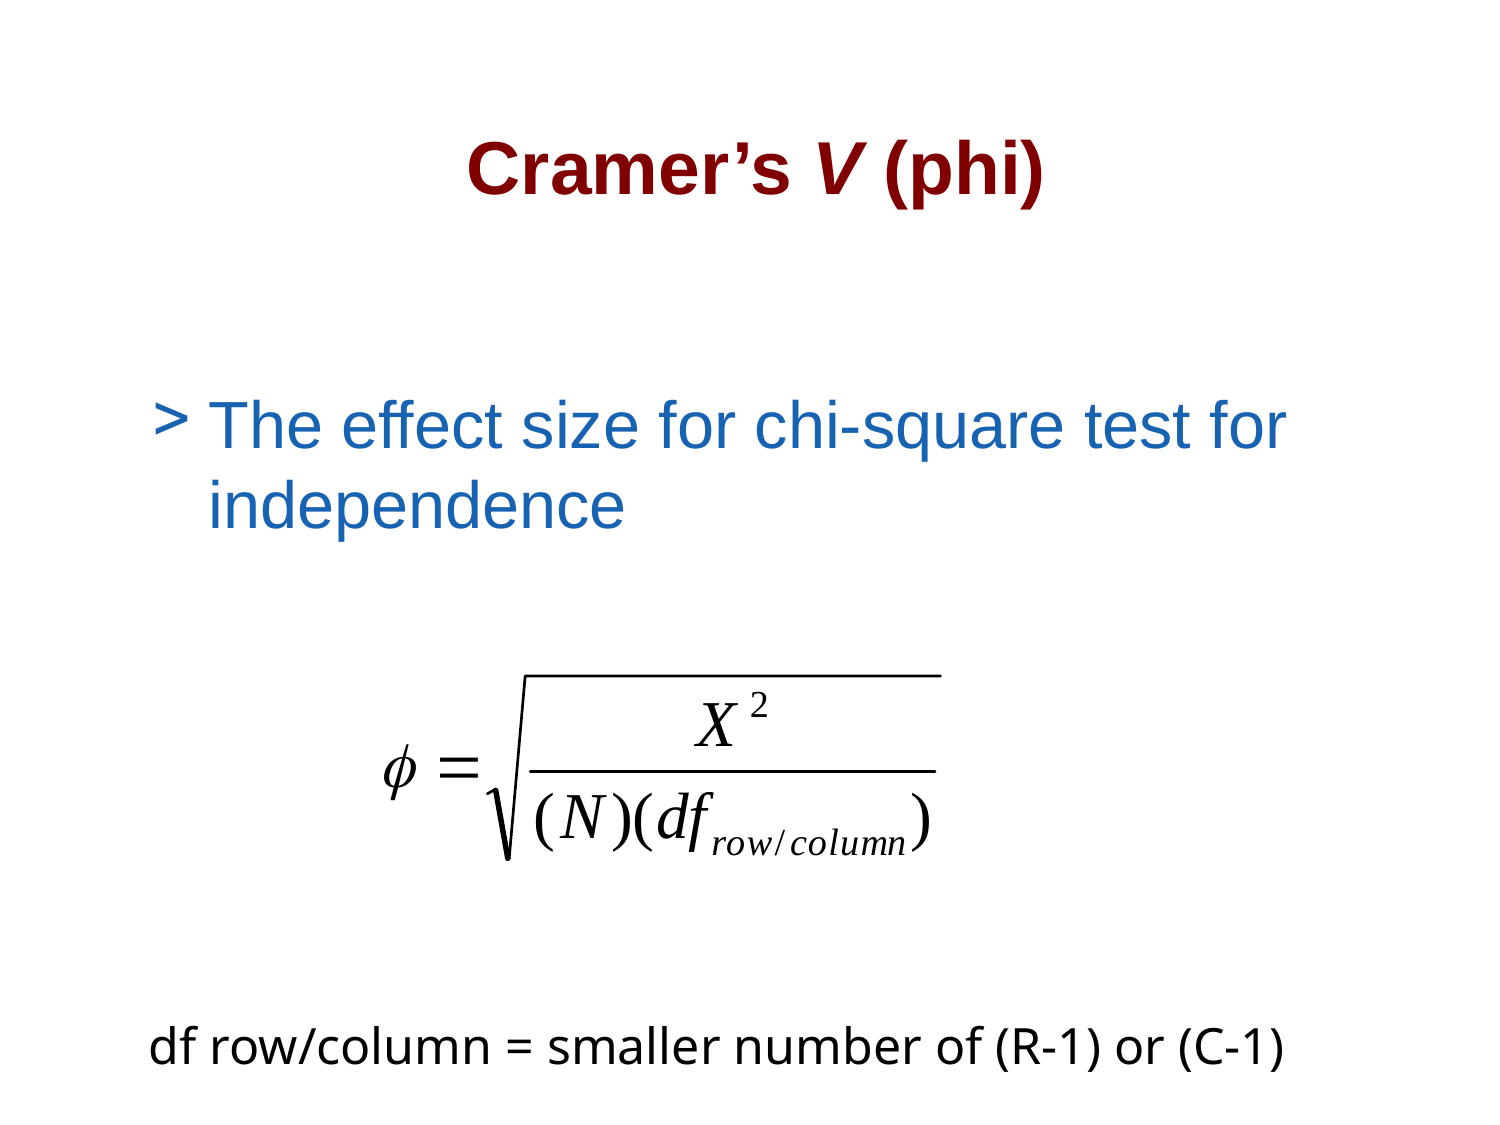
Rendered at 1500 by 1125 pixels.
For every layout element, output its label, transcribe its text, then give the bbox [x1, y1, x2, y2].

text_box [374, 662, 953, 876]
title Cramer’s V (phi) [125, 112, 1388, 188]
text_box df row/column = smaller number of (R-1) or (C-1) [134, 1007, 1300, 1083]
list The effect size for chi-square test for independence [137, 375, 1413, 1050]
